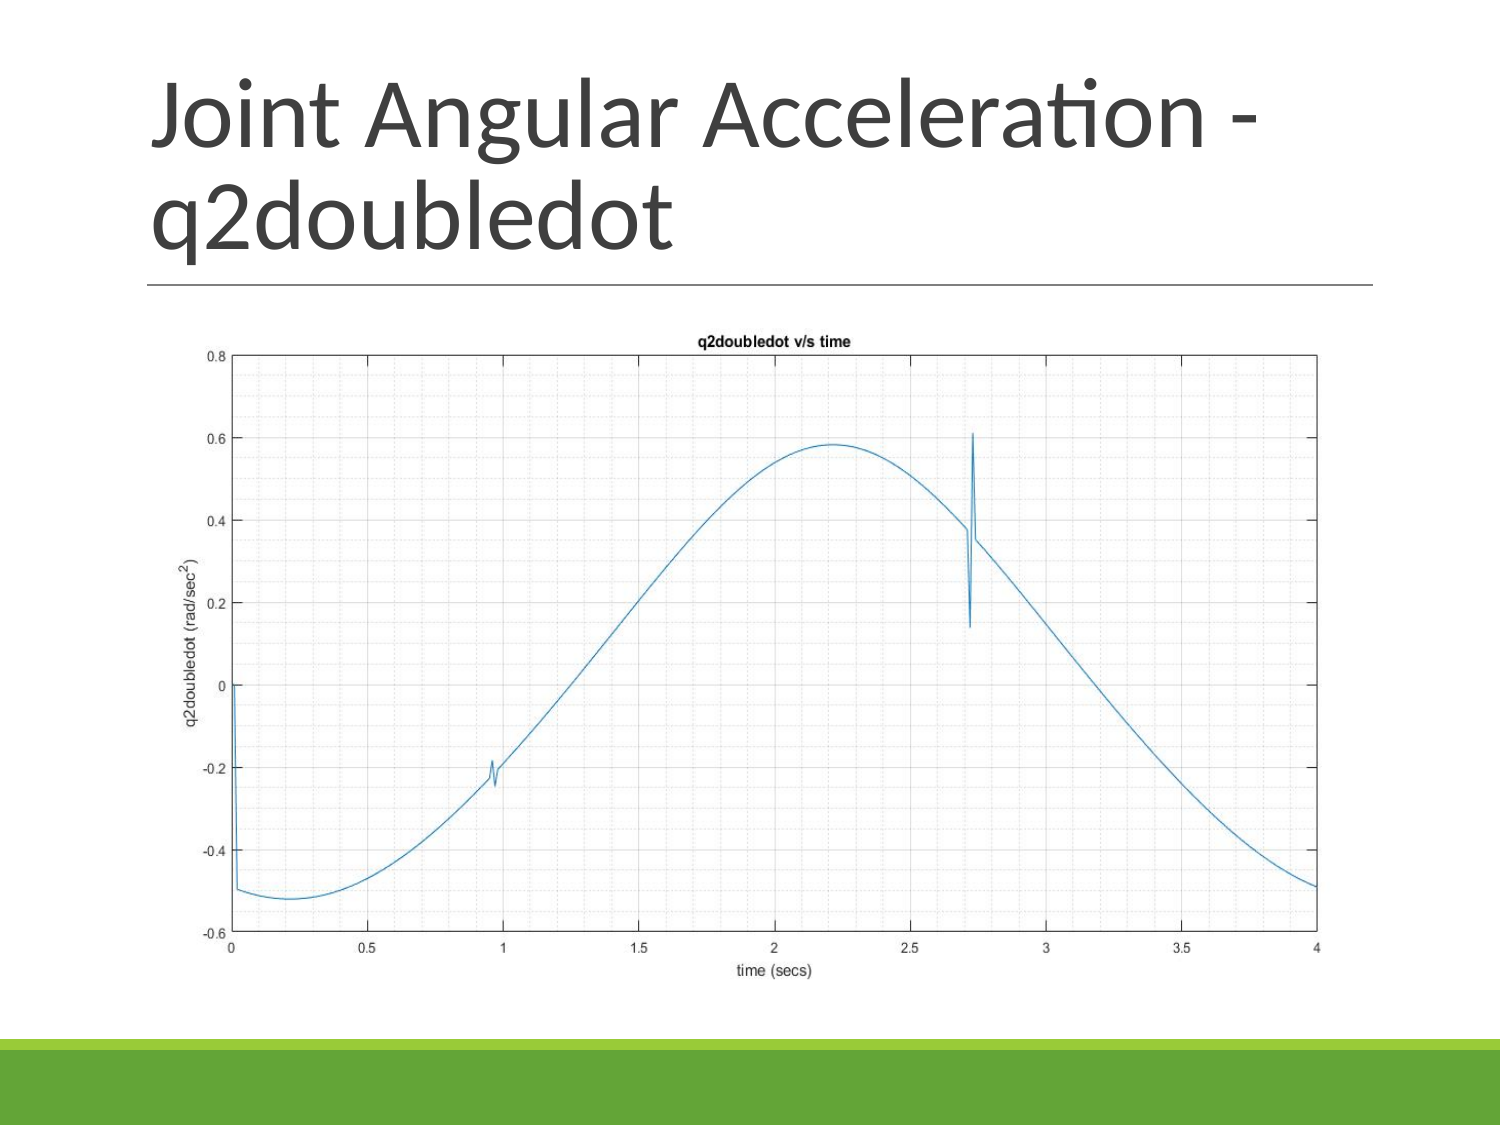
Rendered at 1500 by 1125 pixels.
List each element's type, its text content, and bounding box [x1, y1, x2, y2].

picture [49, 302, 1451, 1011]
title Joint Angular Acceleration - q2doubledot [135, 47, 1373, 285]
